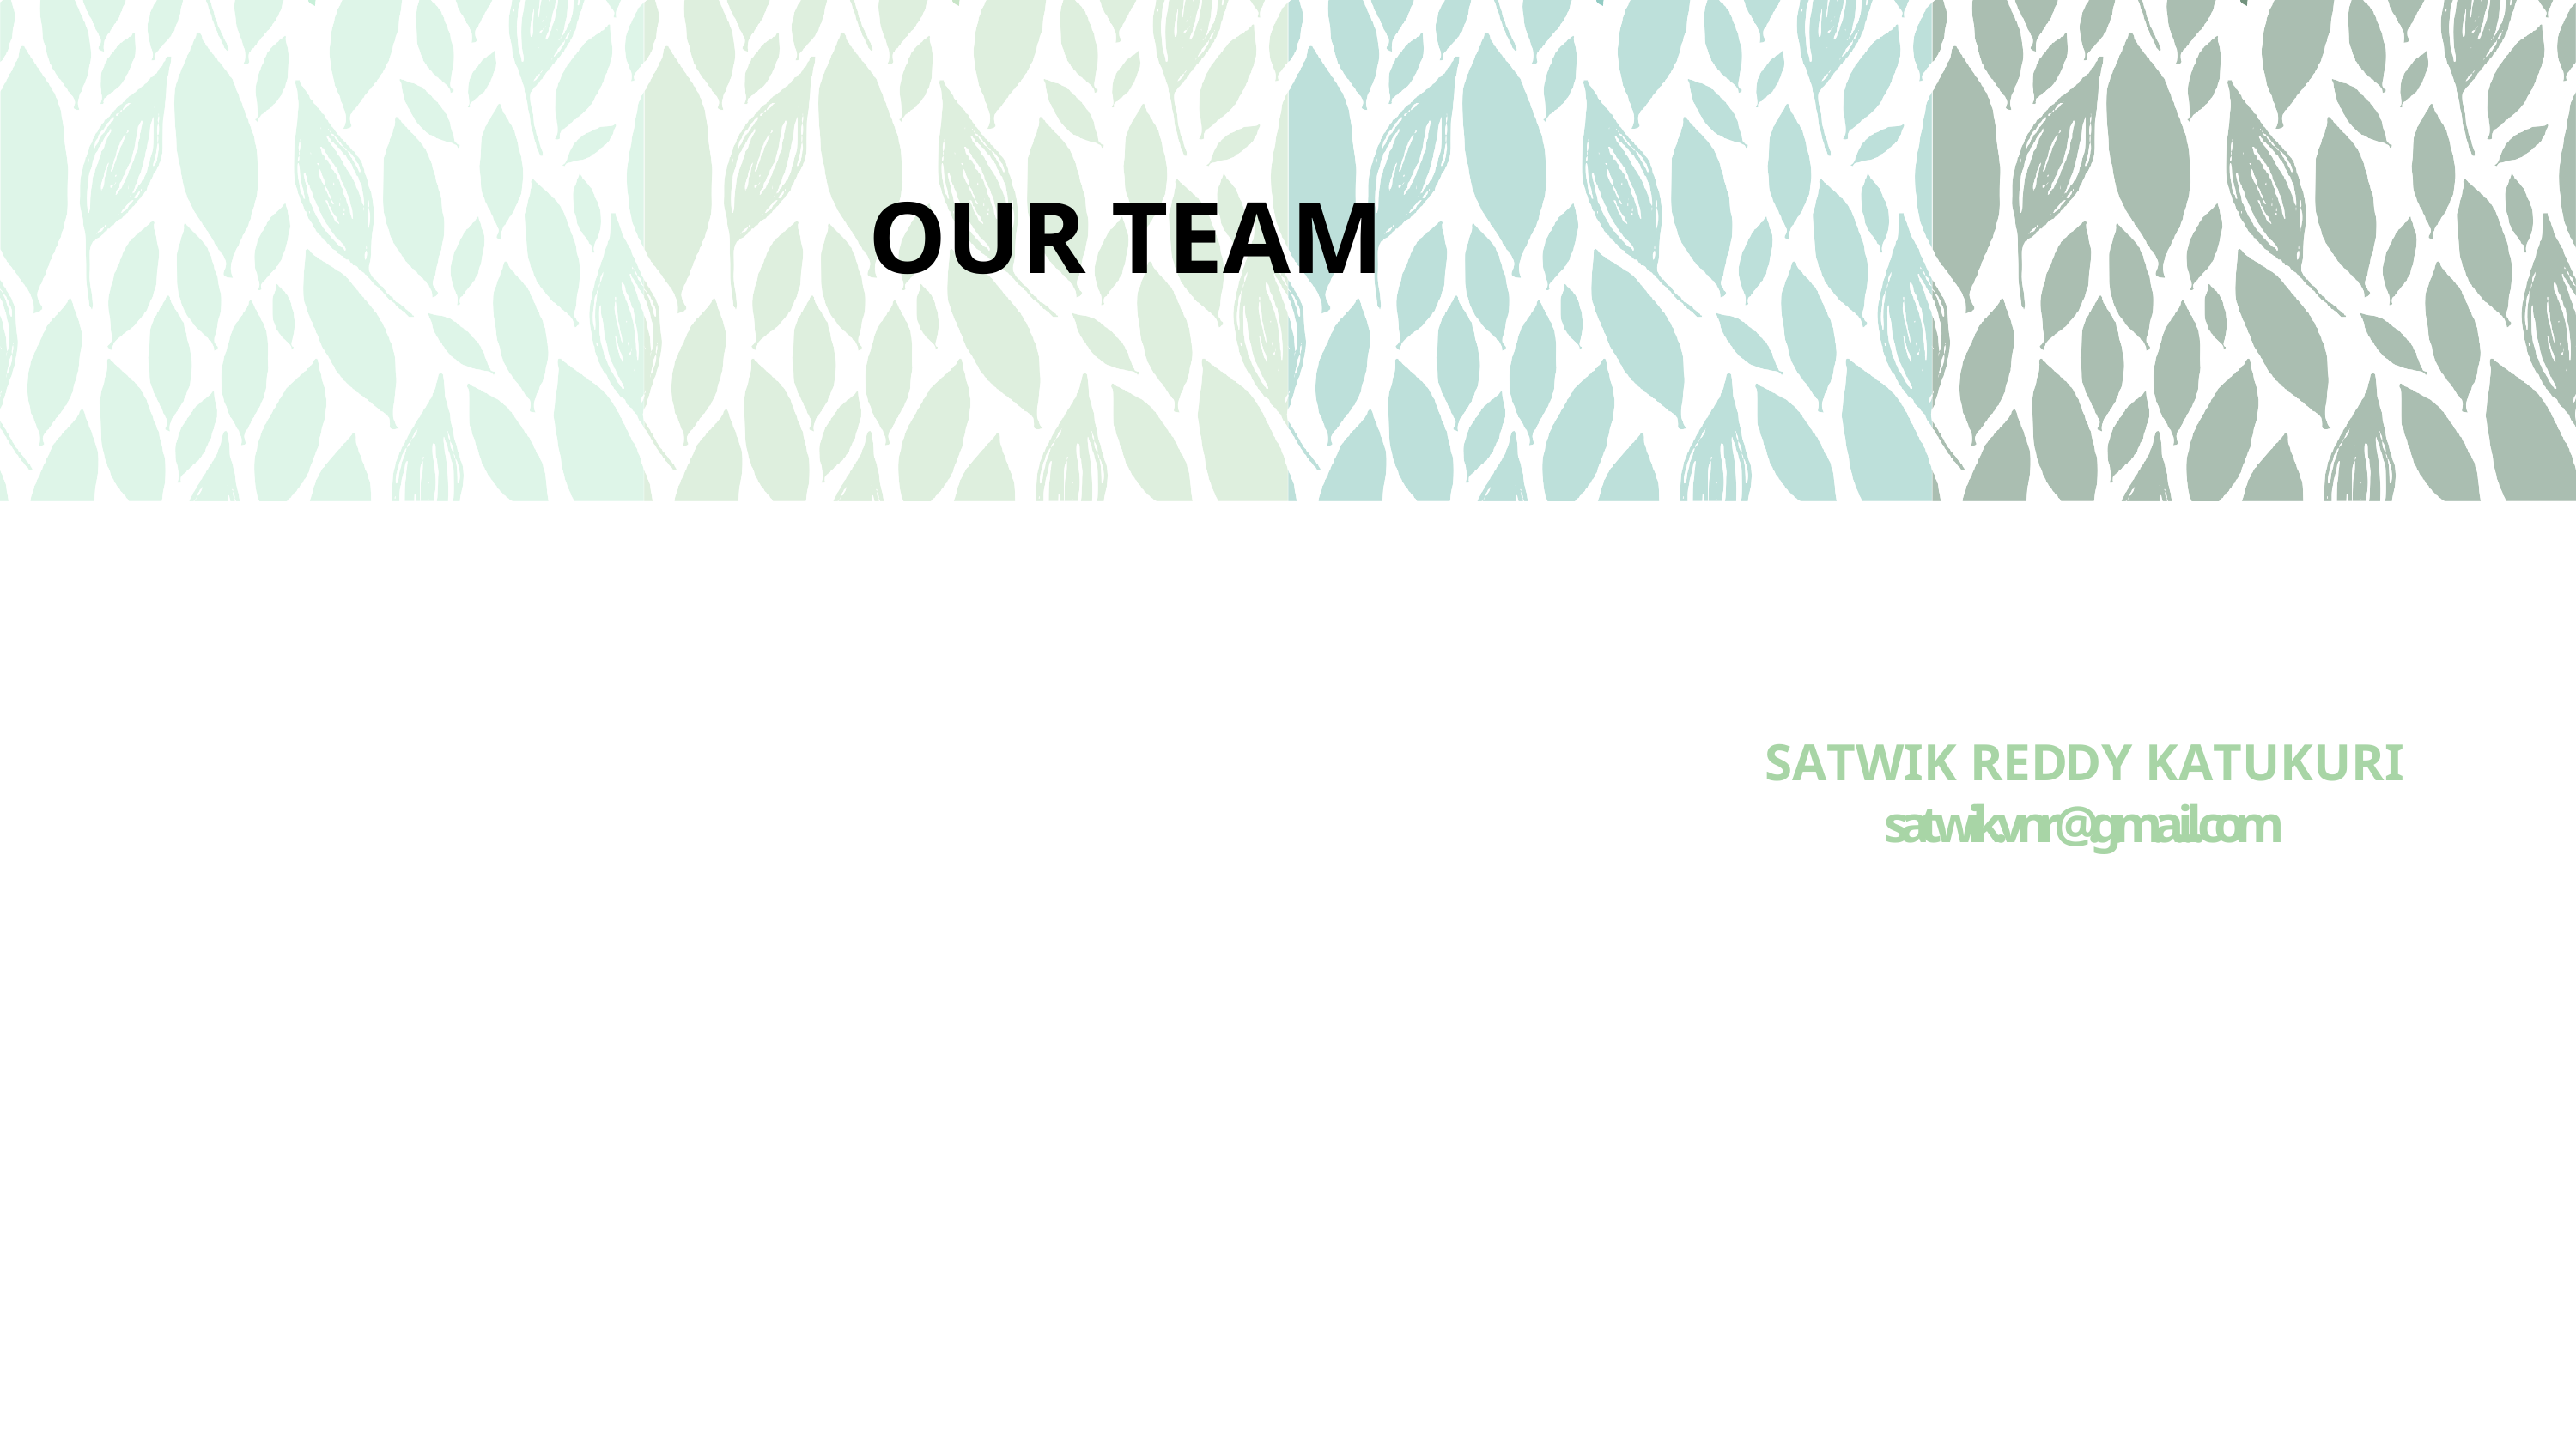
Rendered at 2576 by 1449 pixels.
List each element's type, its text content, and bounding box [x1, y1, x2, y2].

text_box SATWIK REDDY KATUKURI s a t w i k .v n r @.g.m.a. i. l . c o m [1749, 728, 2420, 852]
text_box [0, 0, 2576, 501]
